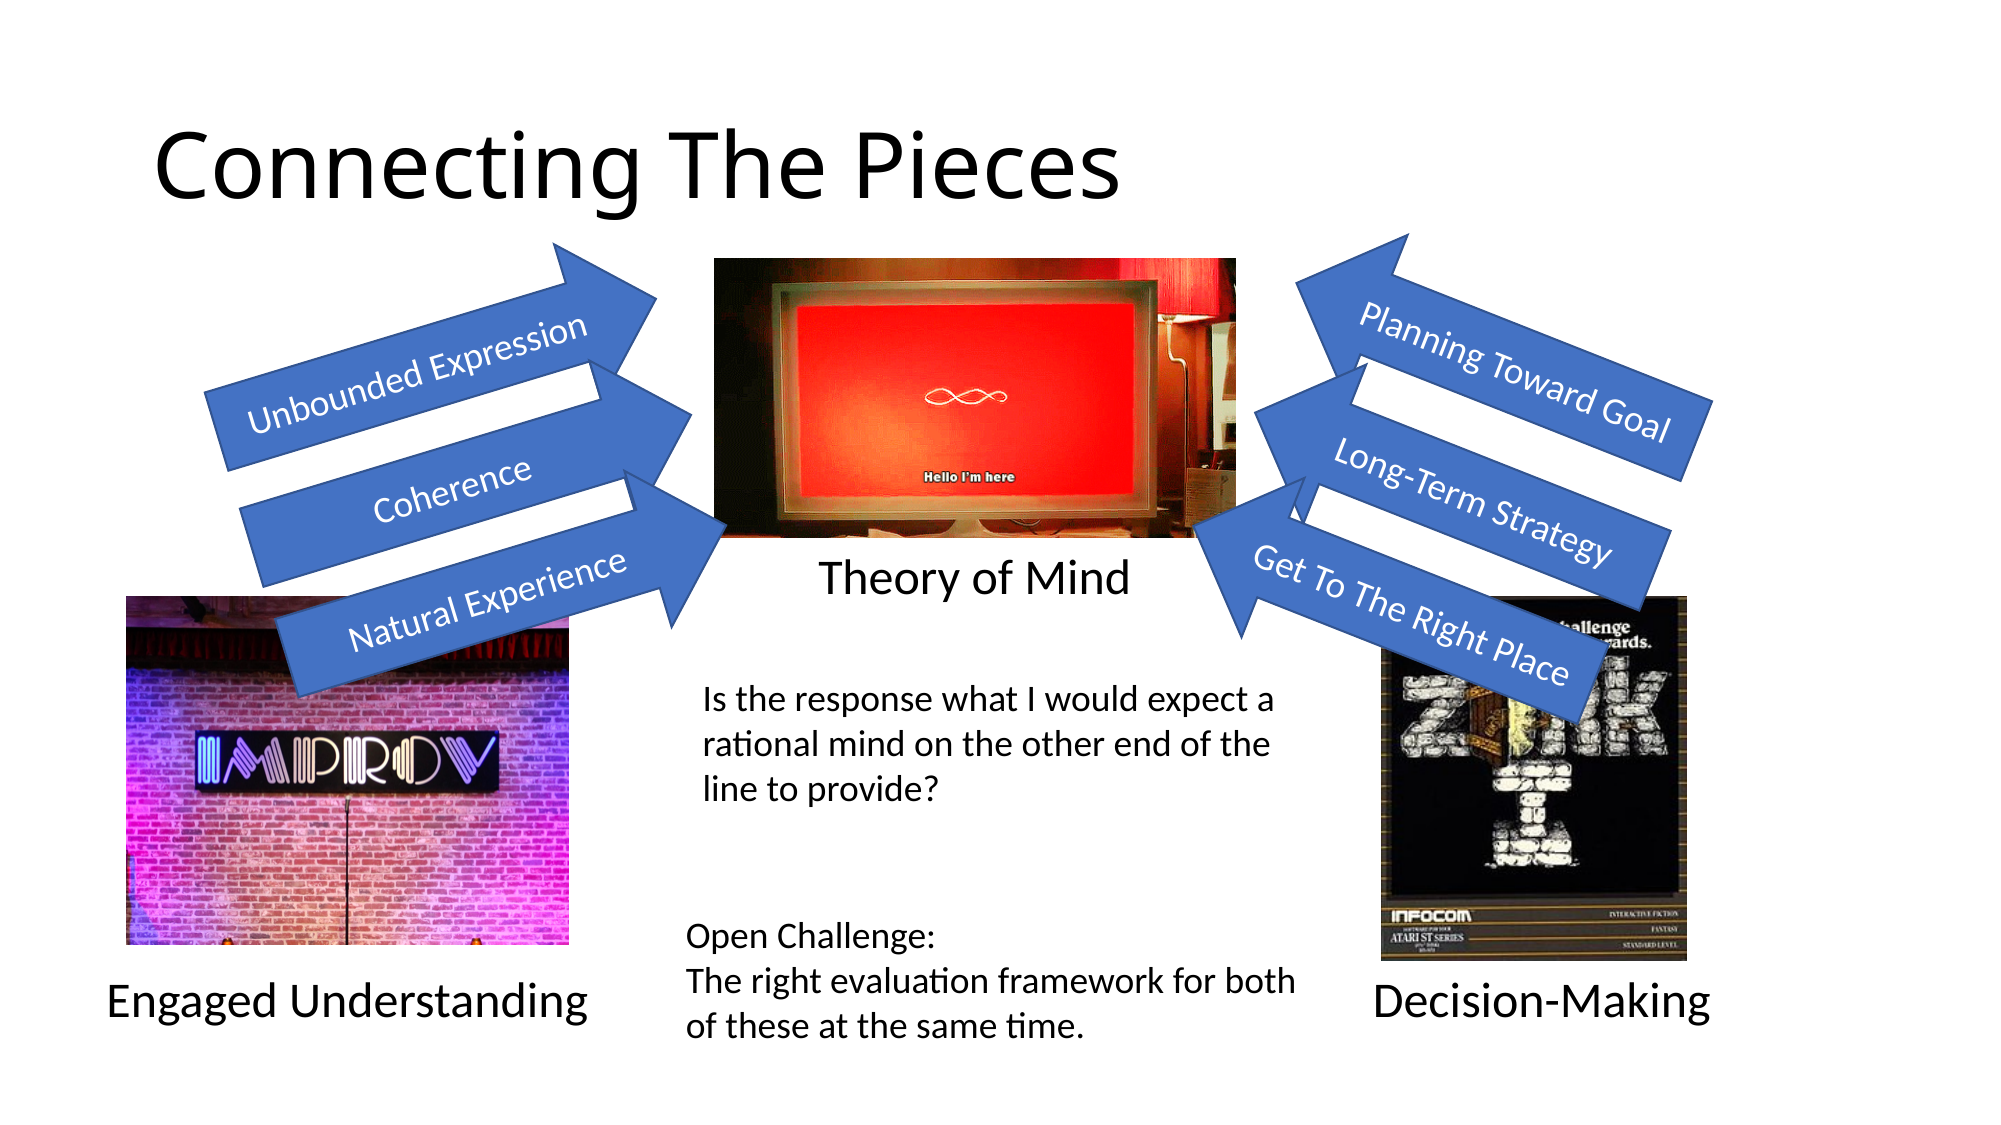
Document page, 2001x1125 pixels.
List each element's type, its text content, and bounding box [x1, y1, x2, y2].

text_box Open Challenge: The right evaluation framework for both of these at the same time. [671, 903, 1313, 1054]
picture [126, 596, 569, 945]
text_box Long-Term Strategy [1253, 362, 1673, 596]
text_box Engaged Understanding [91, 960, 604, 1036]
text_box Get To The Right Place [1197, 475, 1490, 648]
picture [714, 258, 1236, 538]
text_box Natural Experience [347, 468, 721, 630]
text_box Coherence [238, 358, 693, 589]
text_box Unbounded Expression [203, 242, 658, 472]
picture [1381, 596, 1688, 961]
text_box Is the response what I would expect a rational mind on the other end of the line to provide? [687, 666, 1299, 816]
title Connecting The Pieces [137, 59, 1863, 278]
text_box Planning Toward Goal [1295, 233, 1714, 483]
text_box Theory of Mind [803, 538, 1147, 613]
text_box Decision-Making [1358, 960, 1726, 1036]
